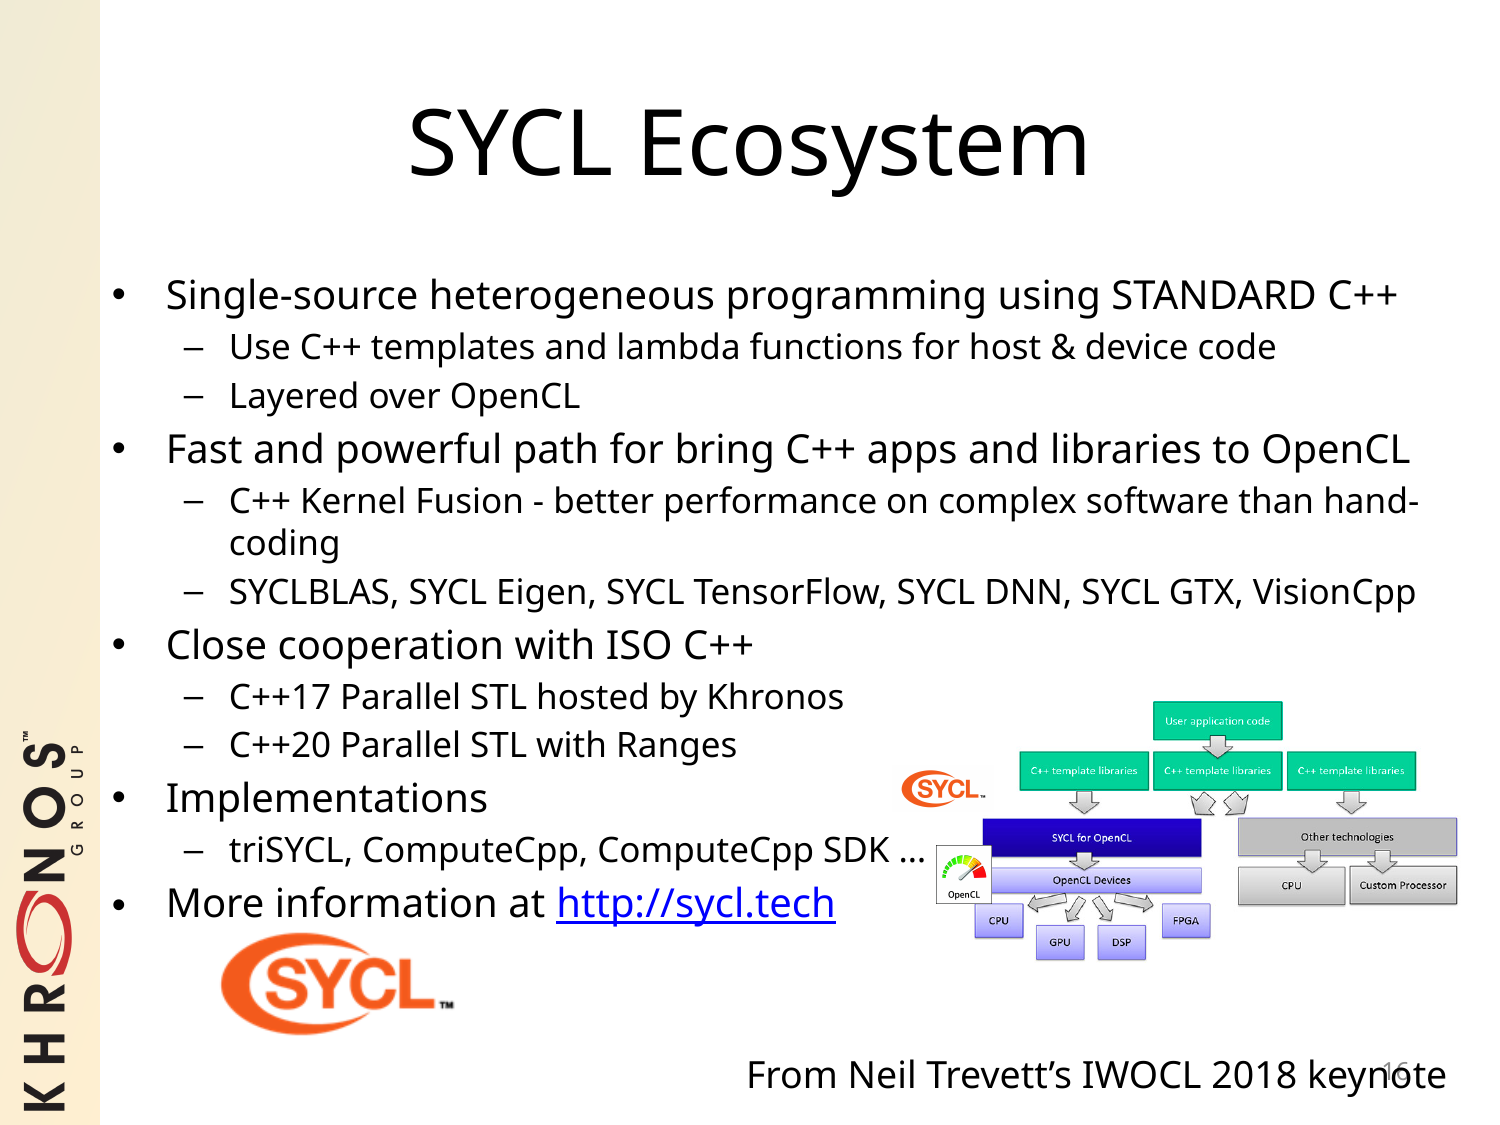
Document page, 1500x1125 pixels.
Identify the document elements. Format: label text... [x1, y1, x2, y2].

title SYCL Ecosystem [105, 45, 1425, 233]
slide_number 16 [1074, 1042, 1425, 1103]
text_box From Neil Trevett’s IWOCL 2018 keynote [731, 1044, 1464, 1104]
picture [892, 695, 1463, 965]
list Single-source heterogeneous programming using STANDARD C++ Use C++ templates and lambda functions for host & device code Layered over OpenCL Fast and powerful path for bring C++ apps and libraries to OpenCL C++ Kernel Fusion - better performance on complex software than hand-coding SYCLBLAS, SYCL Eigen, SYCL TensorFlow, SYCL DNN, SYCL GTX, VisionCpp Close cooperation with ISO C++ C++17 Parallel STL hosted by Khronos C++20 Parallel STL with Ranges Implementations triSYCL, ComputeCpp, ComputeCpp SDK … More information at http://sycl.tech [105, 262, 1447, 1005]
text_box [0, 0, 101, 1125]
picture [194, 919, 479, 1049]
